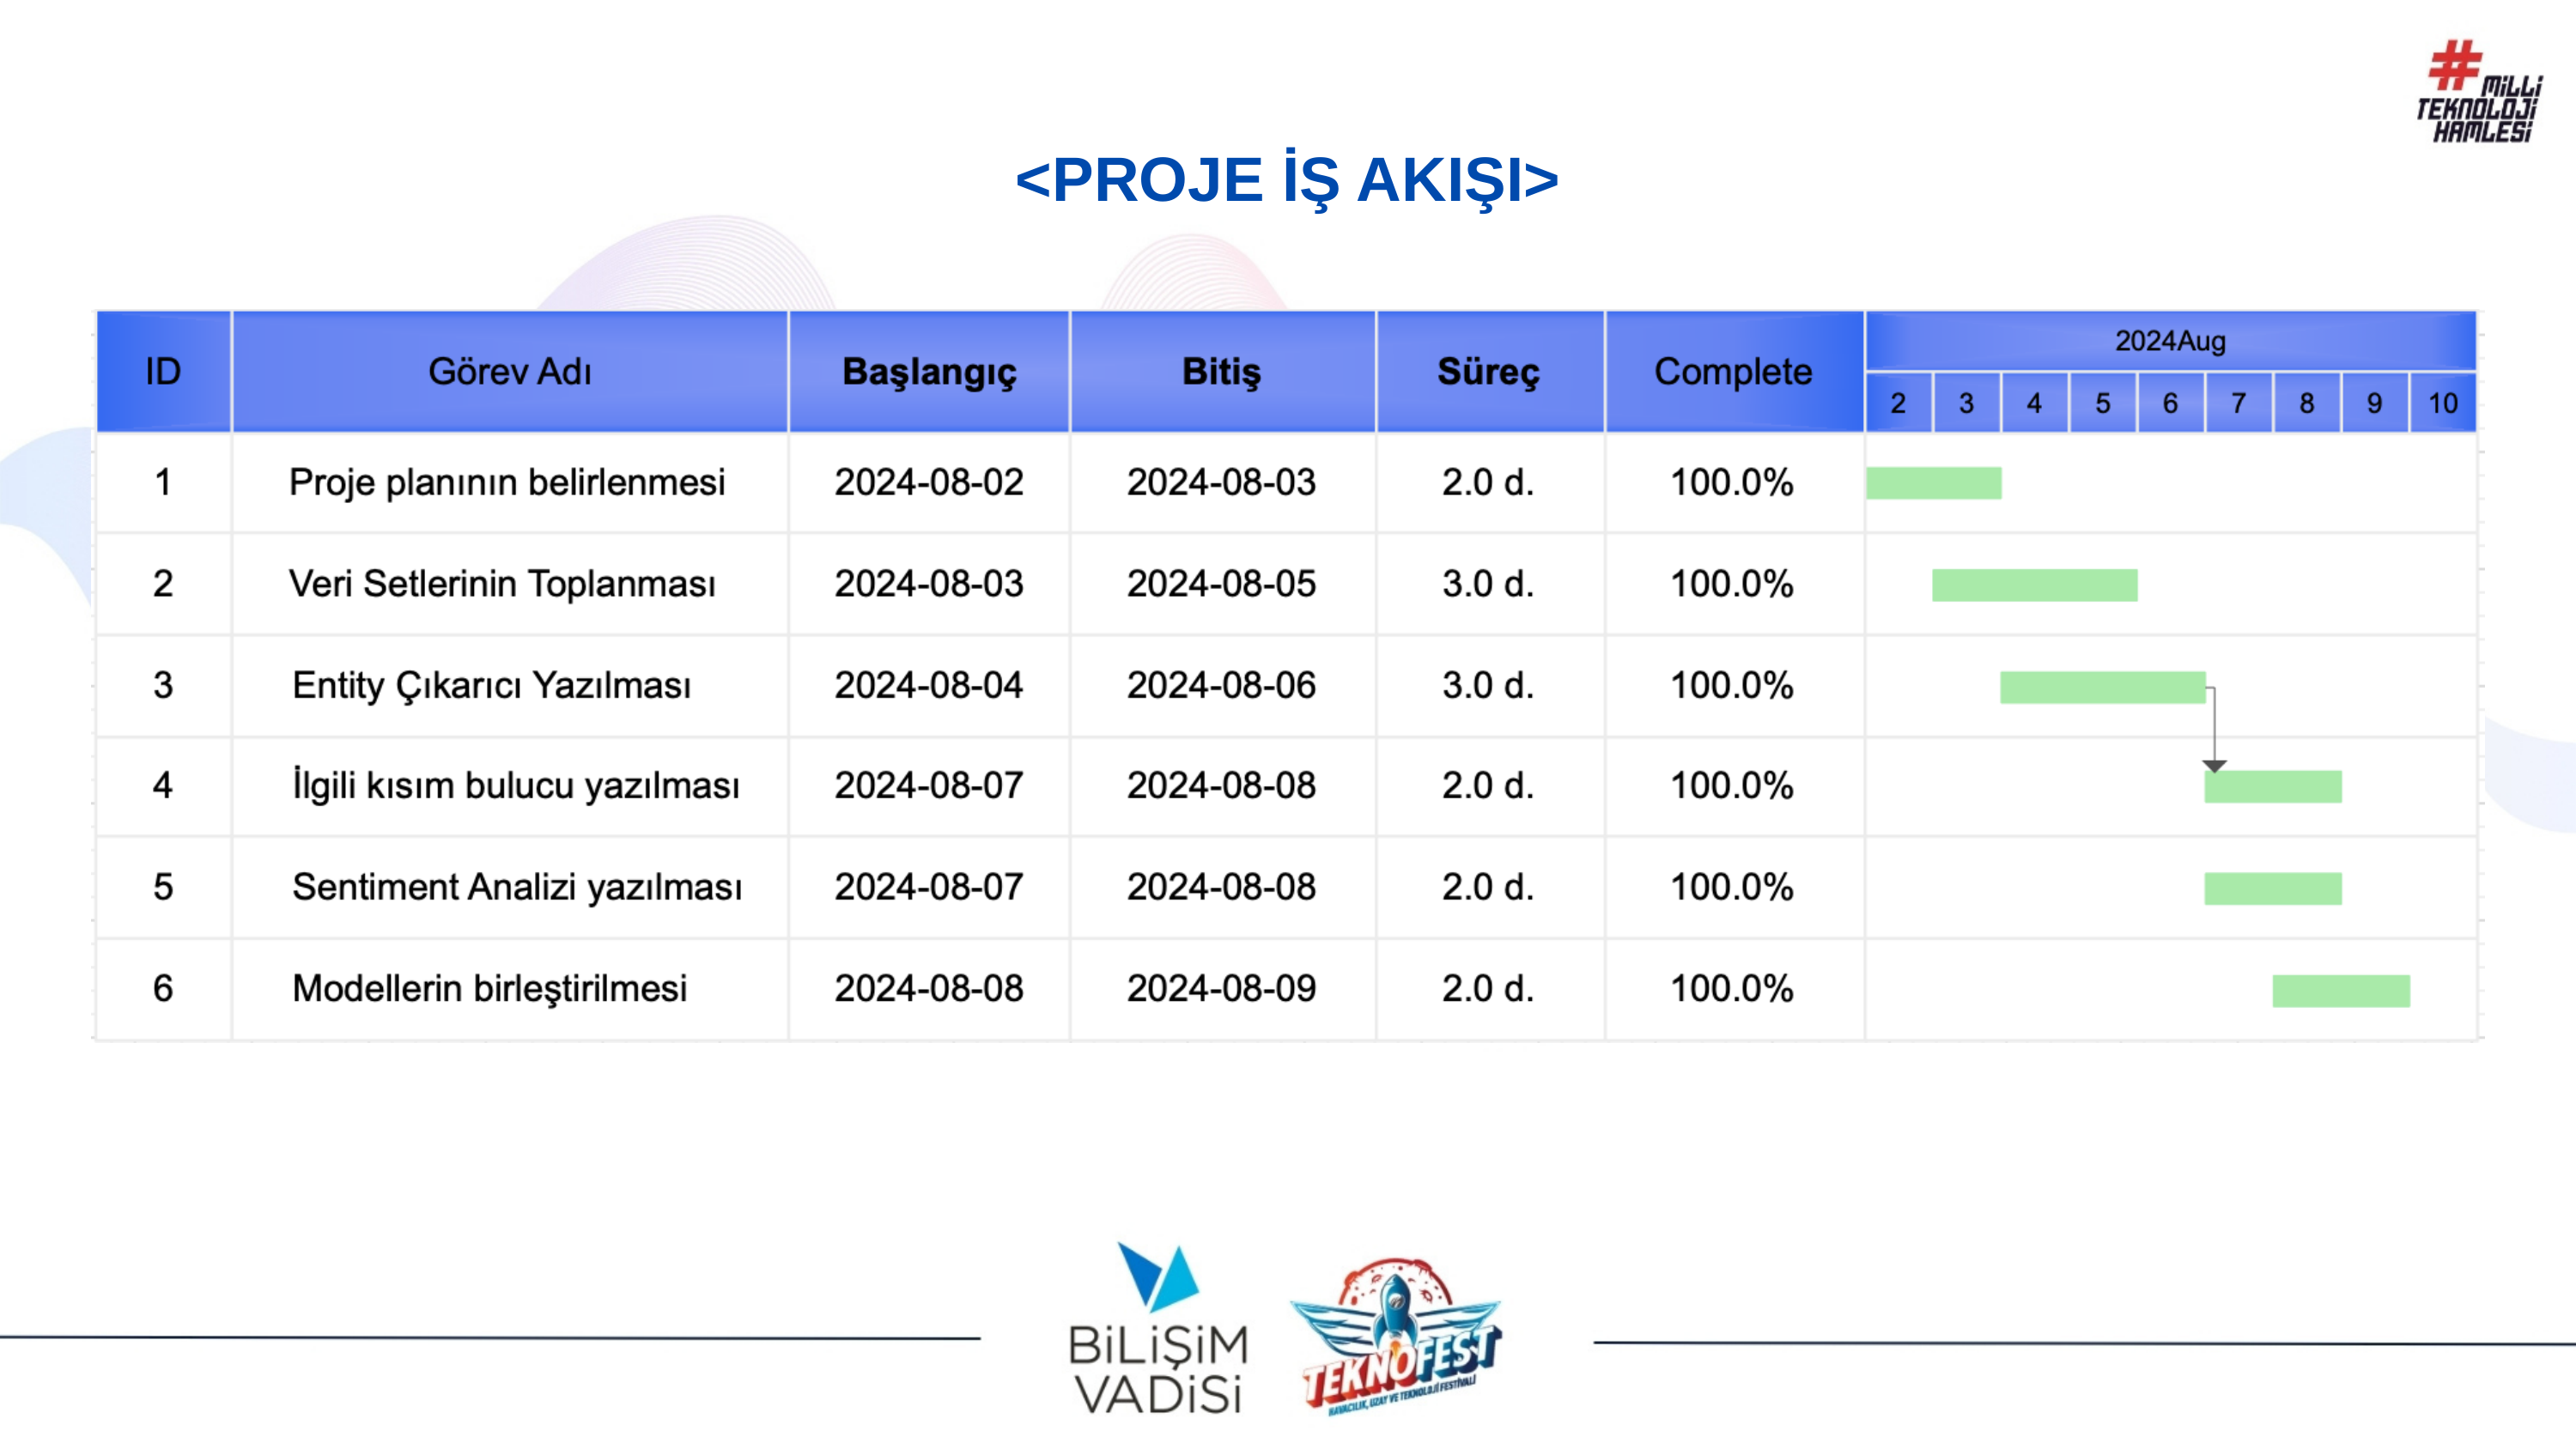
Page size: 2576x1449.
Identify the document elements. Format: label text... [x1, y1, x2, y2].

picture [90, 309, 2486, 1043]
text_box [0, 0, 2576, 1449]
text_box <PROJE İŞ AKIŞI> [1006, 124, 1570, 215]
